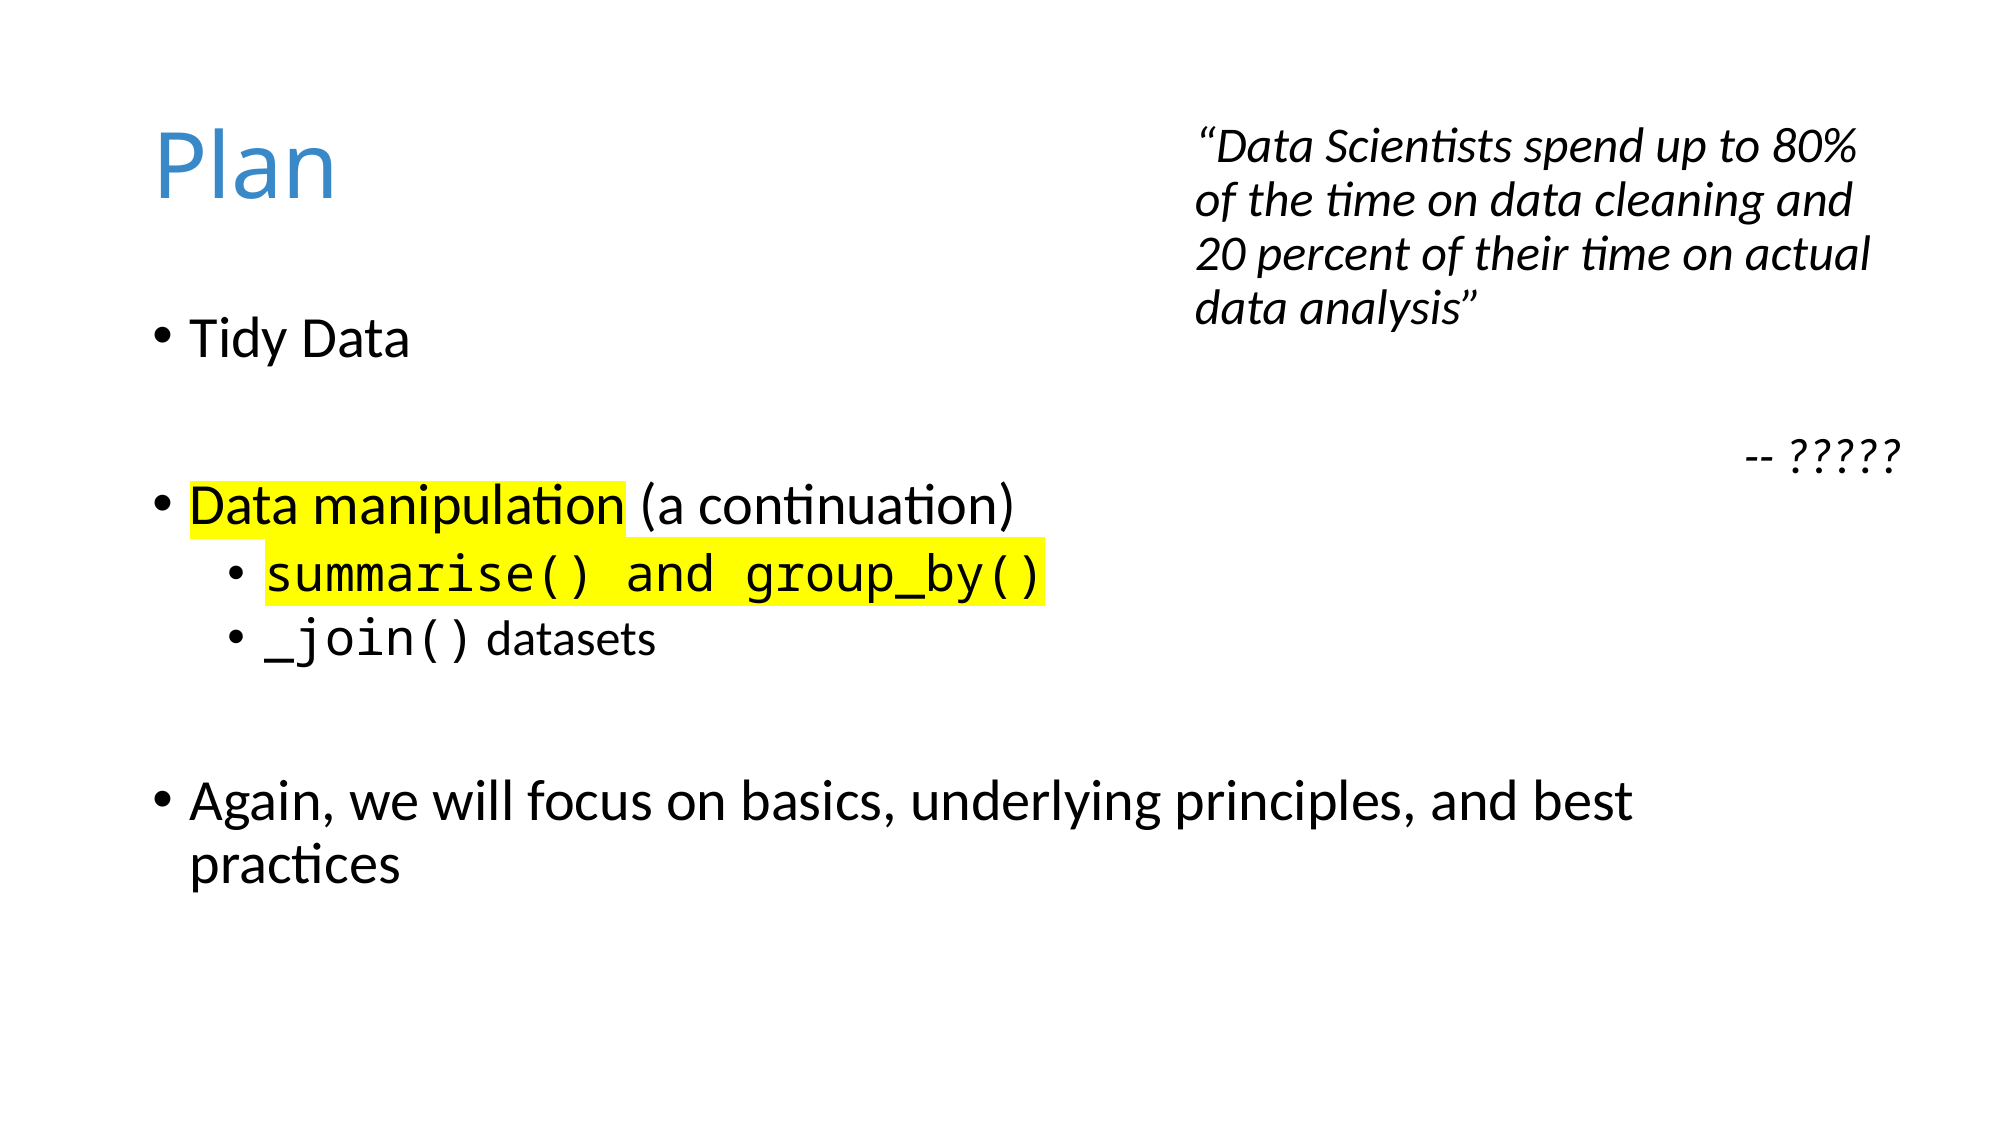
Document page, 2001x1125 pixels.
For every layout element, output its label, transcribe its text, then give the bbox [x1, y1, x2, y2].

title Plan [137, 59, 1863, 278]
text_box “Data Scientists spend up to 80% of the time on data cleaning and 20 percent of their time on actual data analysis” -- ????? [1179, 111, 1917, 507]
list Tidy Data Data manipulation (a continuation) summarise() and group_by() _join() datasets Again, we will focus on basics, underlying principles, and best practices [137, 299, 1863, 1014]
